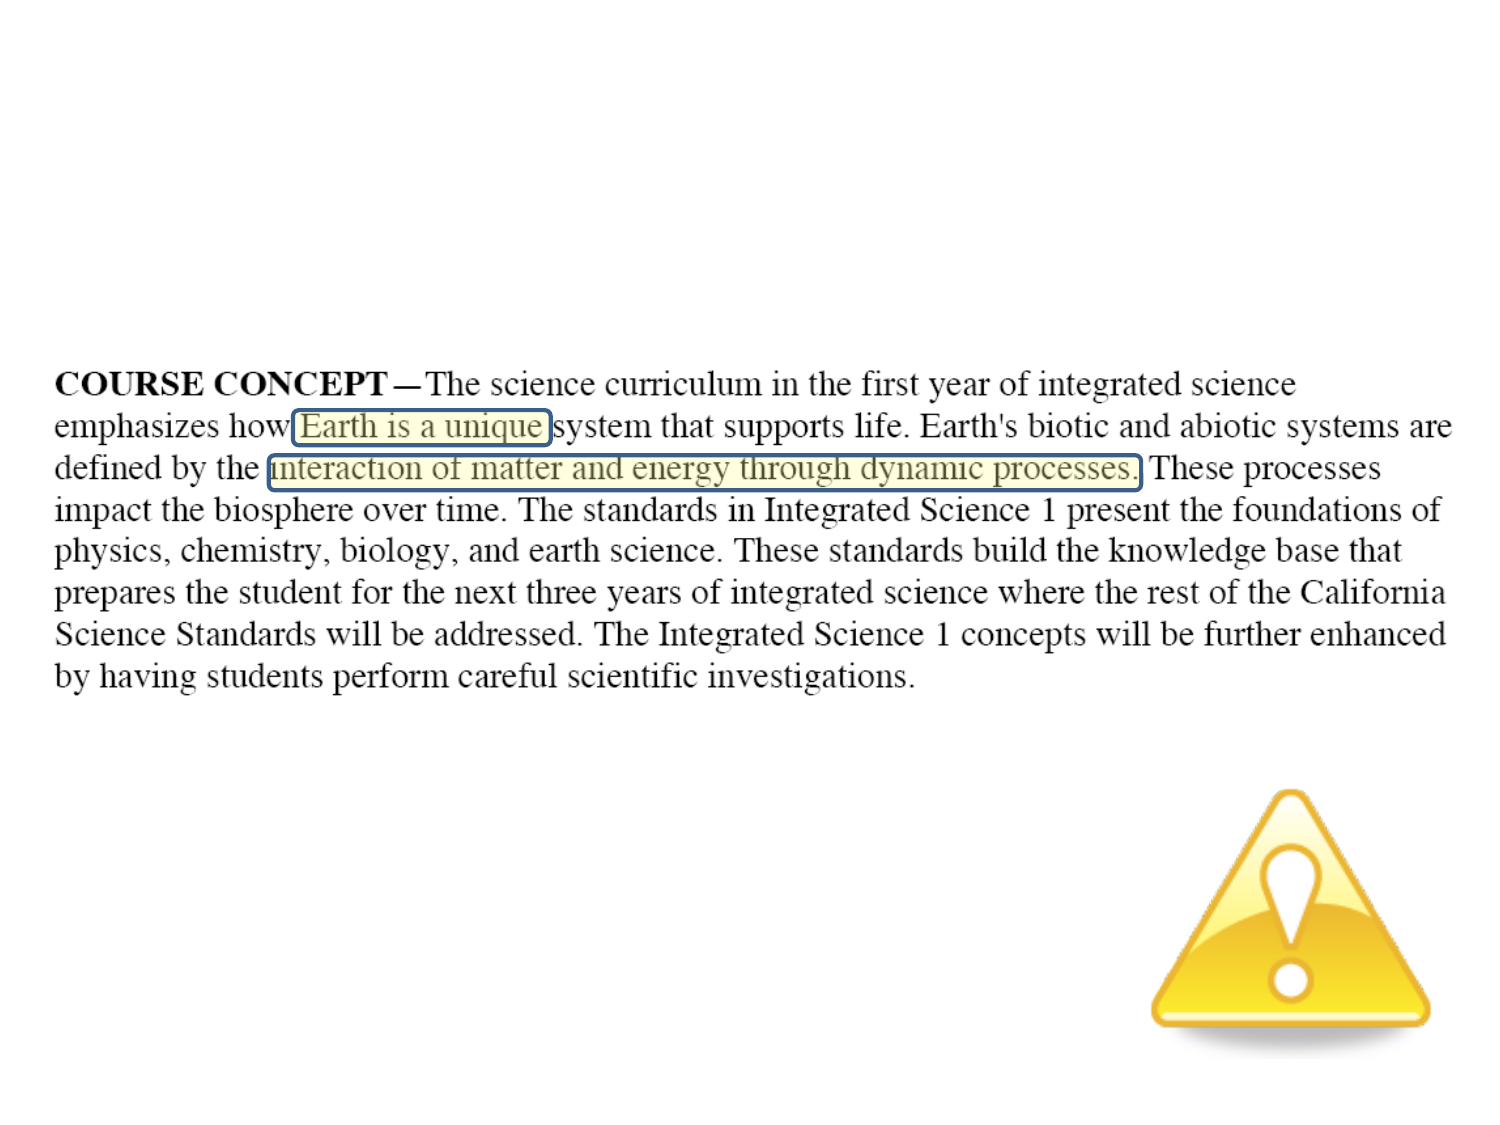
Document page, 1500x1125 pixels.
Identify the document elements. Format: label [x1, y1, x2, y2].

picture [34, 351, 1477, 719]
picture [1140, 758, 1442, 1060]
